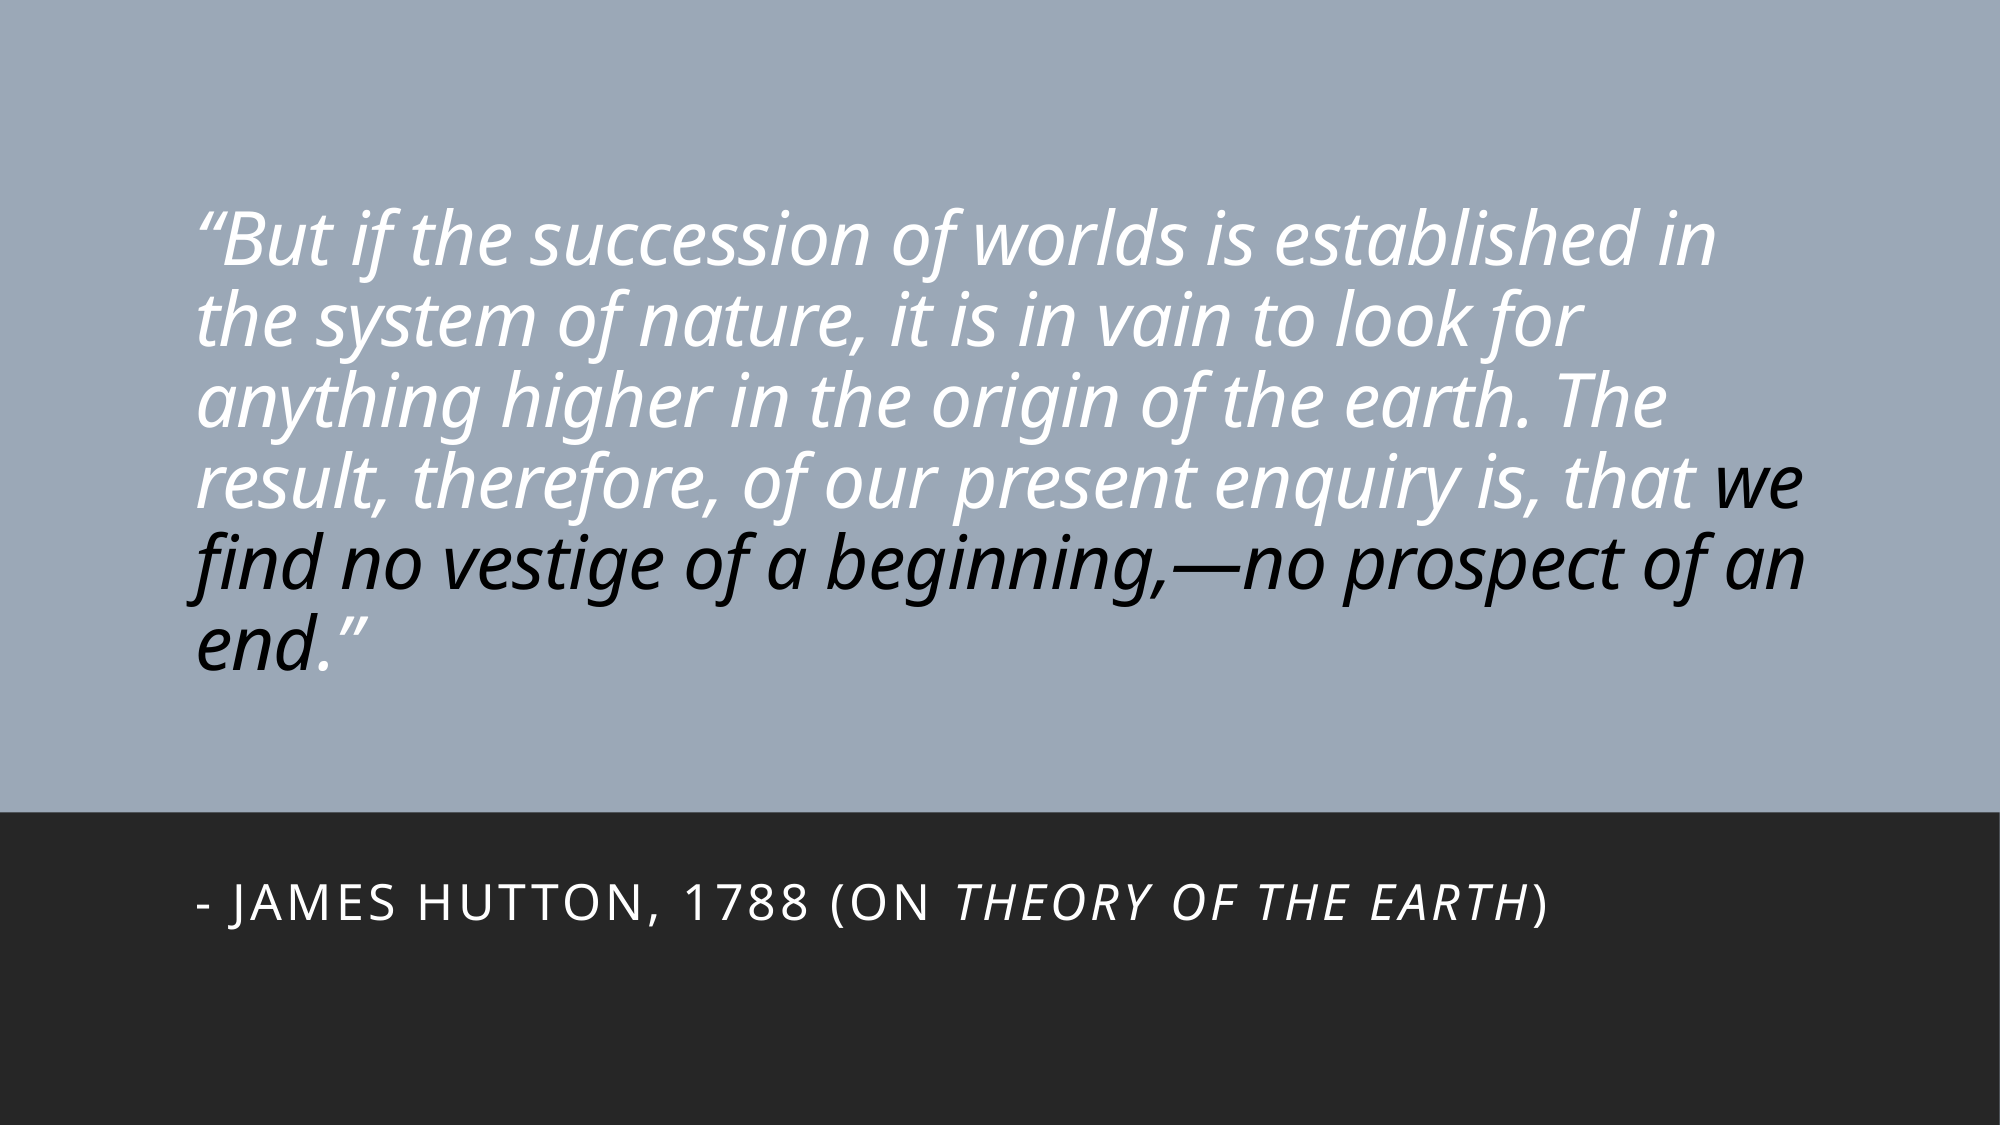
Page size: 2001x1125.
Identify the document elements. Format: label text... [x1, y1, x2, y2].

subtitle - James hutton, 1788 (on theory of the earth) [180, 857, 1831, 965]
title “But if the succession of worlds is established in the system of nature, it is in vain to look for anything higher in the origin of the earth. The result, therefore, of our present enquiry is, that we find no vestige of a beginning,—no prospect of an end.” [180, 124, 1830, 763]
text_box [0, 0, 2000, 811]
text_box [0, 811, 2000, 1125]
